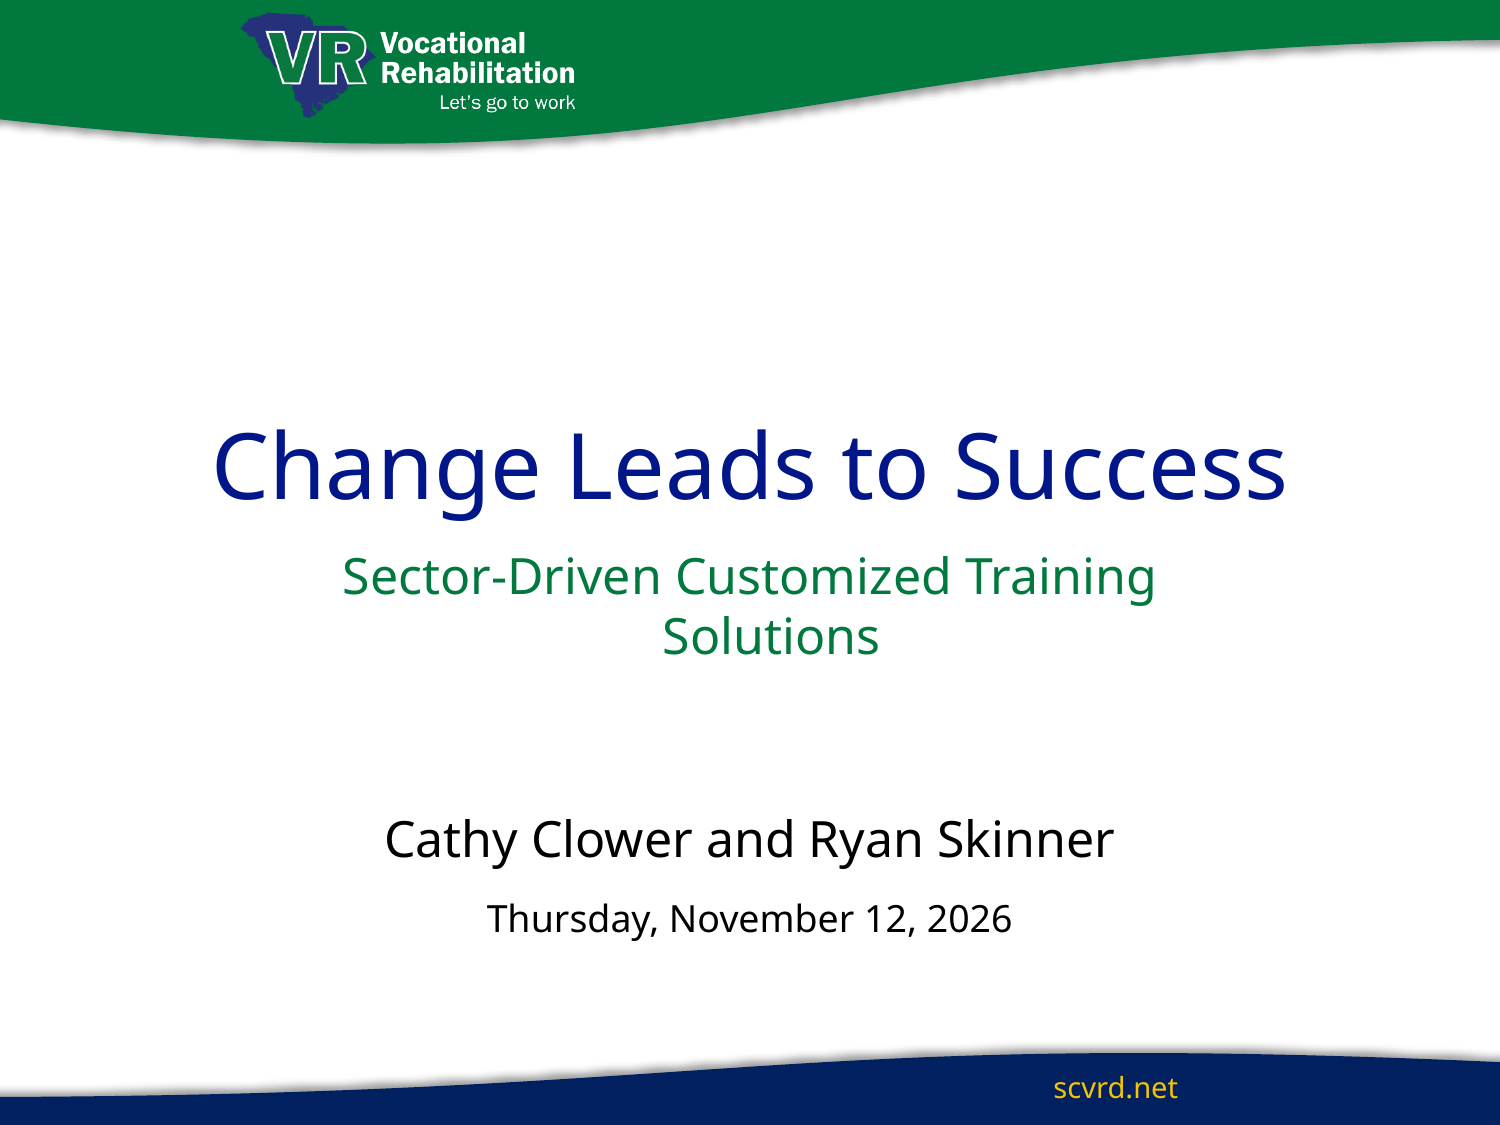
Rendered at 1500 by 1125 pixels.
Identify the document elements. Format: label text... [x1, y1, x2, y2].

title Change Leads to Success [119, 399, 1381, 527]
picture [241, 12, 575, 118]
list Sector-Driven Customized Training Solutions [237, 537, 1263, 626]
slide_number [306, 888, 1194, 975]
list Cathy Clower and Ryan Skinner [237, 799, 1263, 888]
